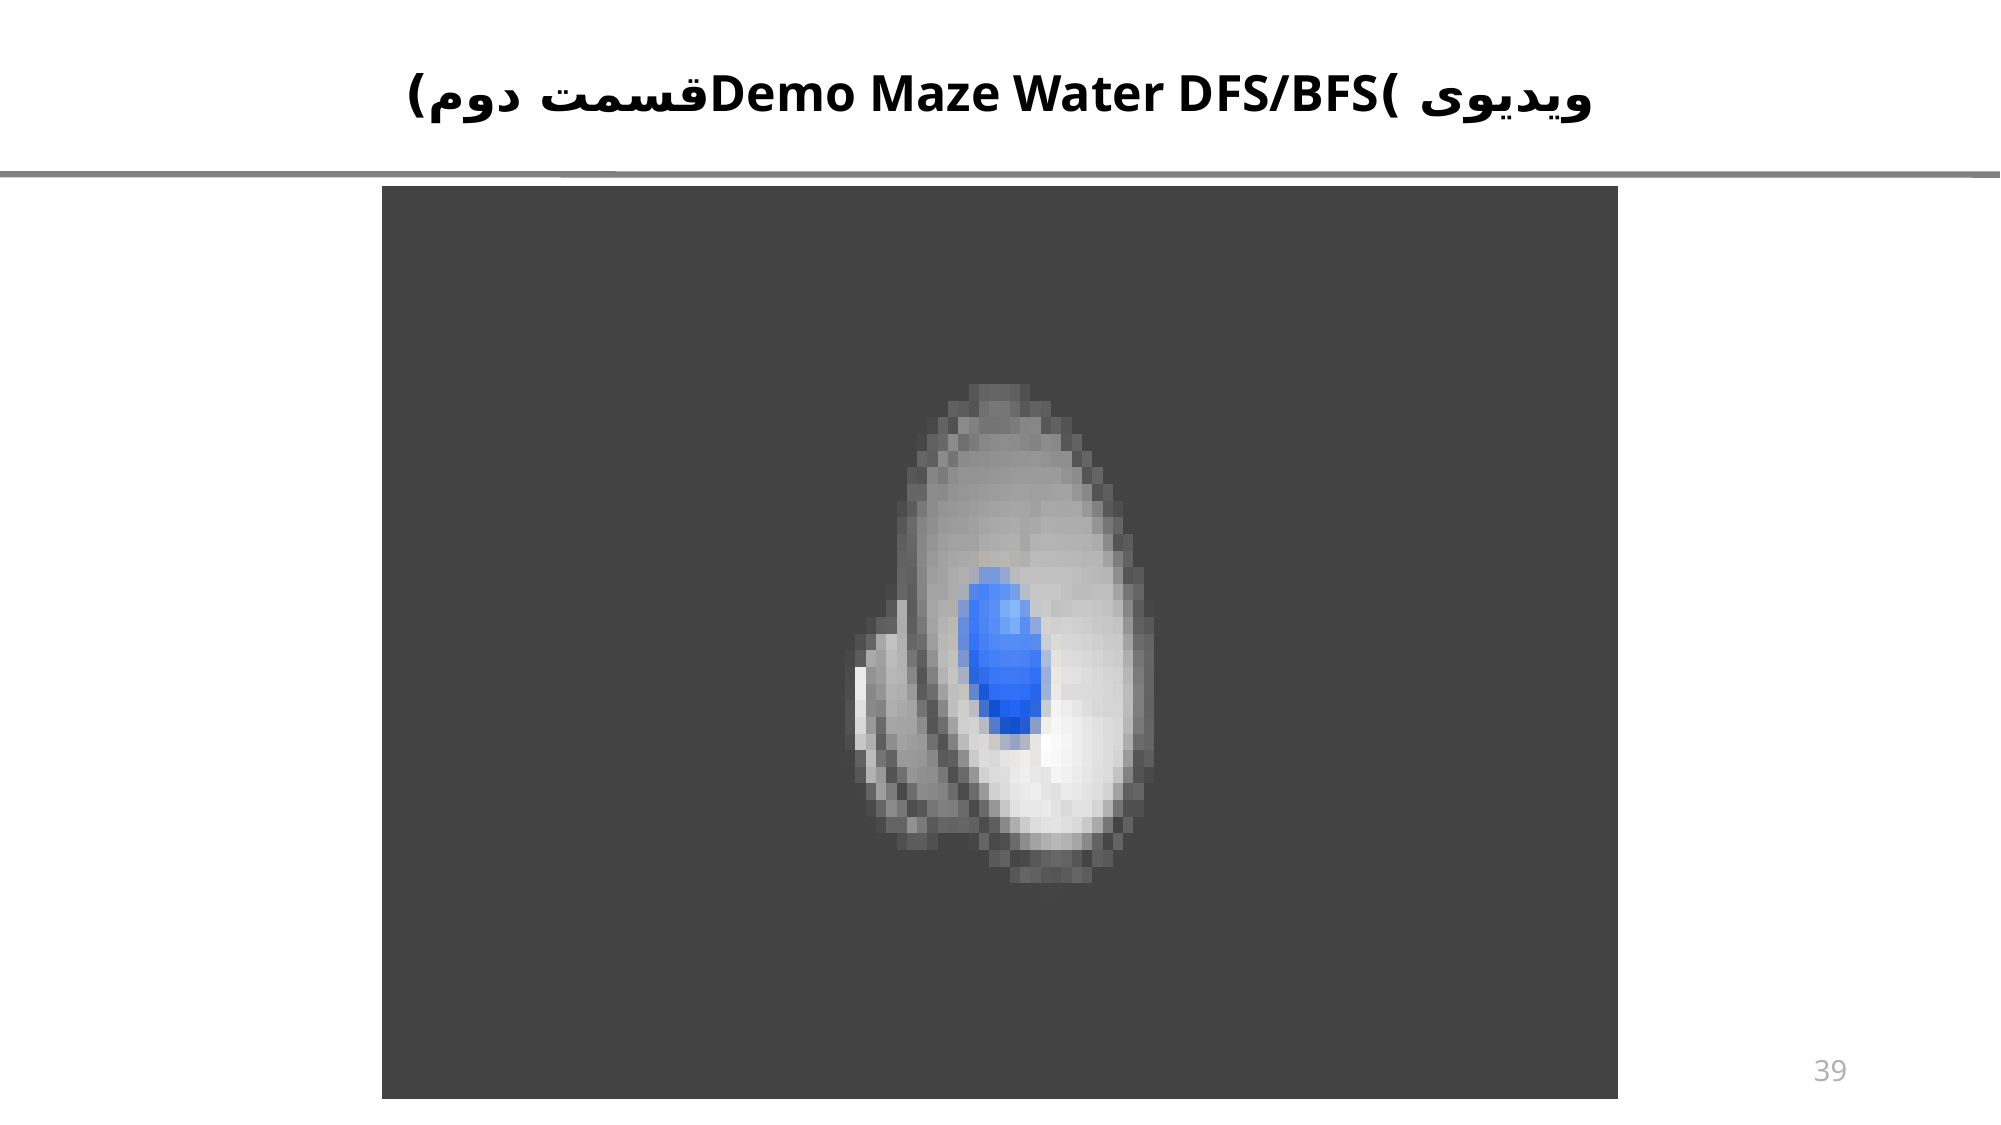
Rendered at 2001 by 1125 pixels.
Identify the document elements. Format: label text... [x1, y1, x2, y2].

slide_number 39 [1412, 1042, 1863, 1103]
list ویدیوی )Demo Maze Water DFS/BFSقسمت دوم) [109, 24, 1891, 167]
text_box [381, 185, 1619, 1100]
